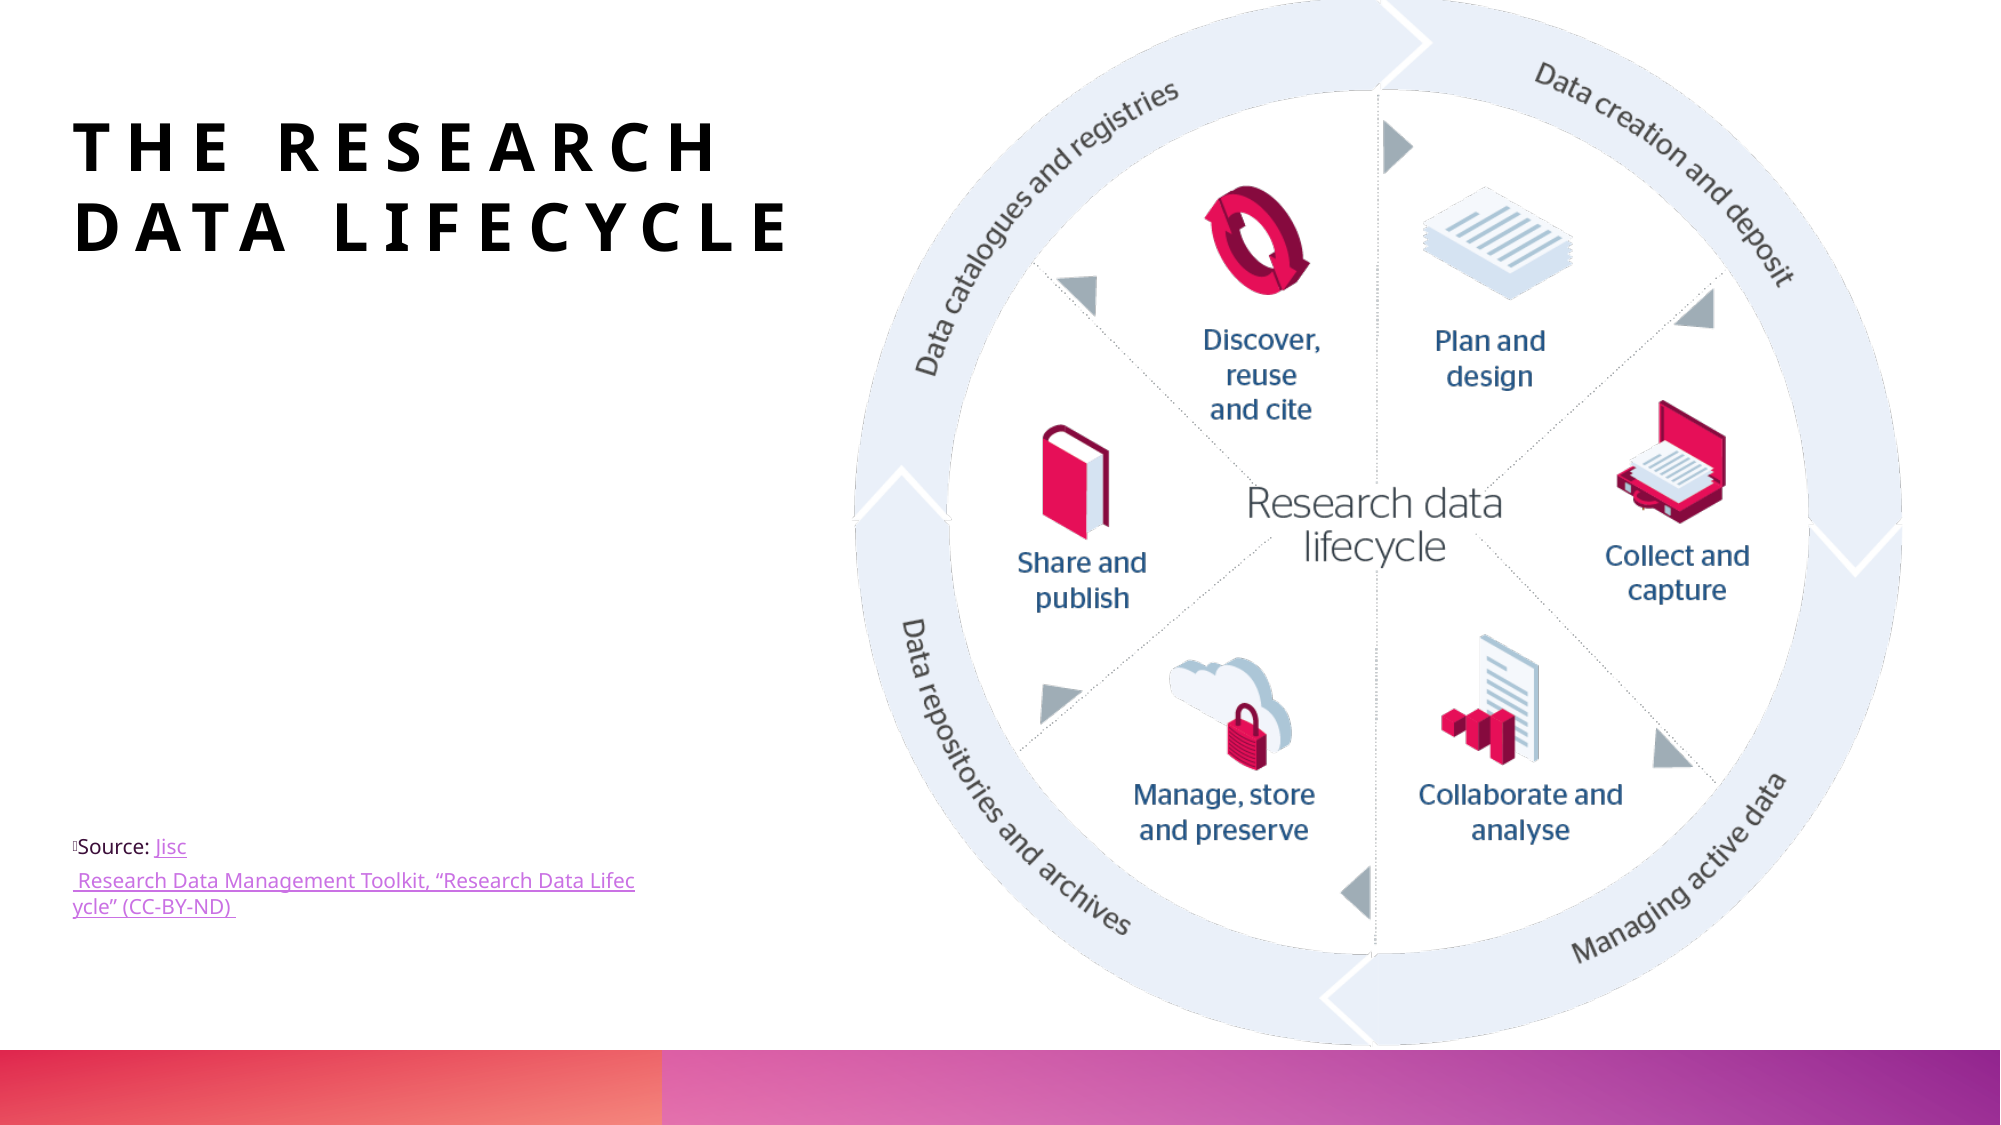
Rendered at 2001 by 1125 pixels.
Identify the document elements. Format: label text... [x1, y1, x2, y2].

picture [851, 0, 1903, 1047]
text_box Source: Jisc Research Data Management Toolkit, “Research Data Lifecycle” (CC-BY-ND) [72, 828, 640, 905]
title The research data lifecycle [72, 85, 838, 265]
